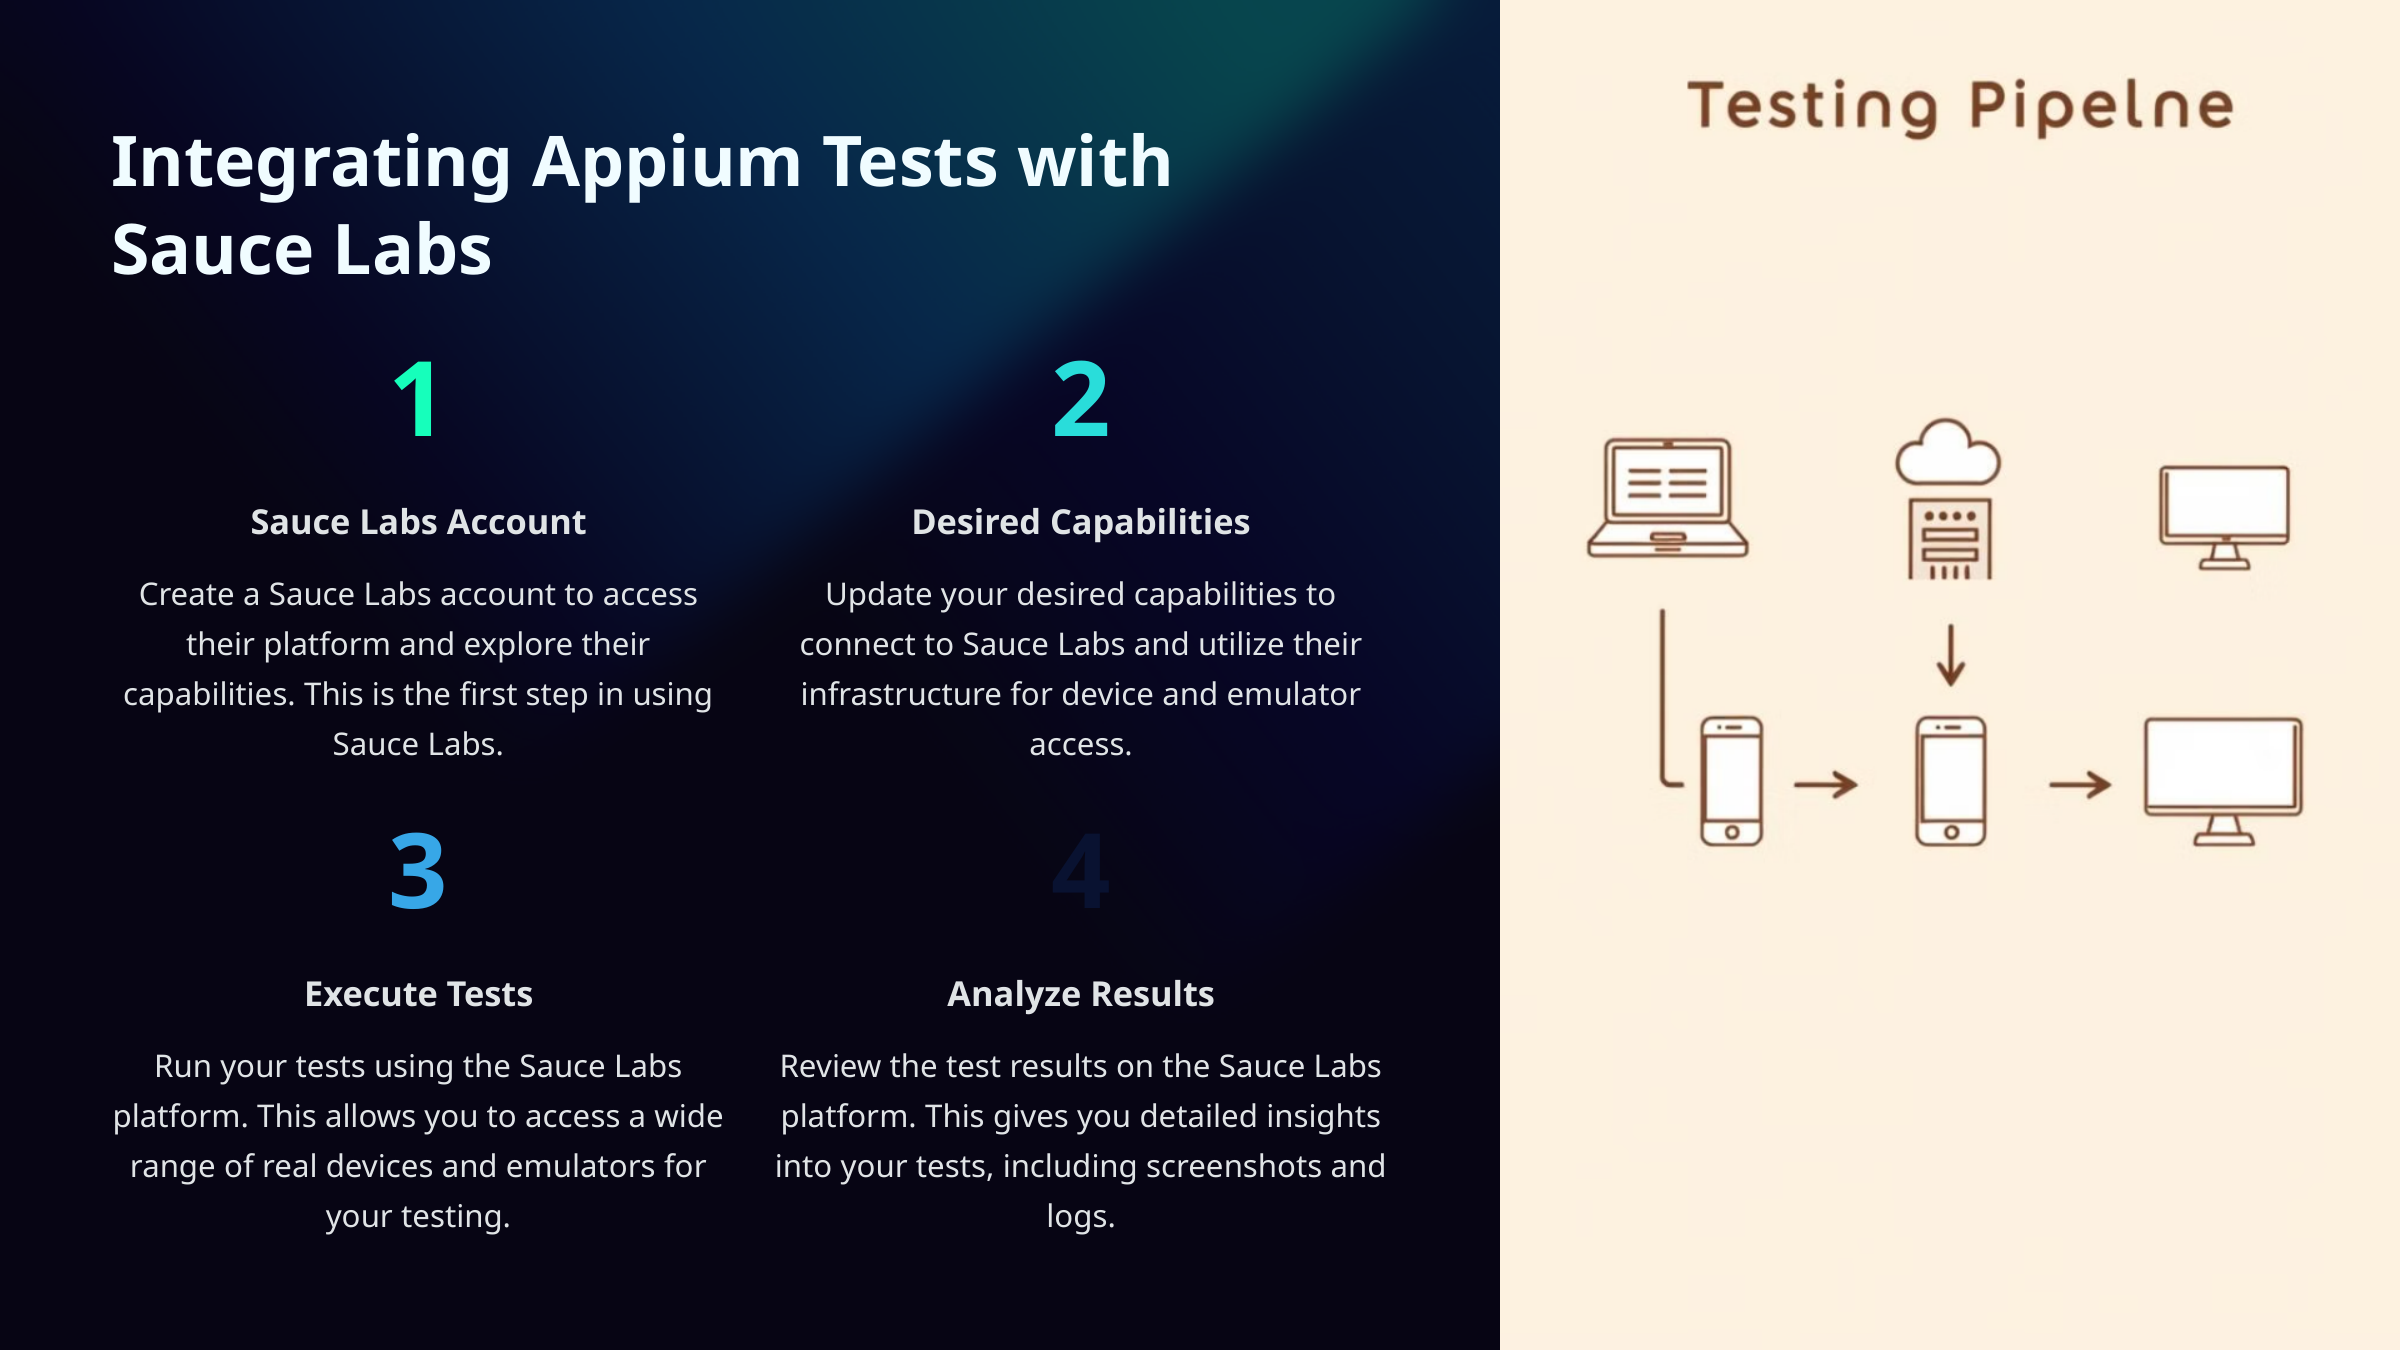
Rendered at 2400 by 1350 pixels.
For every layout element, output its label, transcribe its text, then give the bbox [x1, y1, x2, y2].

text_box 4 [773, 825, 1389, 931]
text_box Desired Capabilities [904, 498, 1258, 543]
text_box Execute Tests [241, 970, 596, 1015]
text_box Analyze Results [904, 970, 1258, 1015]
text_box Run your tests using the Sauce Labs platform. This allows you to access a wide range of real devices and emulators for your testing. [111, 1033, 726, 1237]
text_box Review the test results on the Sauce Labs platform. This gives you detailed insights into your tests, including screenshots and logs. [773, 1033, 1389, 1237]
text_box Sauce Labs Account [241, 498, 596, 543]
text_box Integrating Appium Tests with Sauce Labs [111, 113, 1389, 290]
text_box Create a Sauce Labs account to access their platform and explore their capabilities. This is the first step in using Sauce Labs. [111, 561, 726, 714]
text_box Update your desired capabilities to connect to Sauce Labs and utilize their infrastructure for device and emulator access. [773, 561, 1389, 714]
text_box 1 [111, 353, 726, 459]
text_box 3 [111, 825, 726, 931]
text_box 2 [773, 353, 1389, 459]
picture [1499, 0, 2400, 1350]
